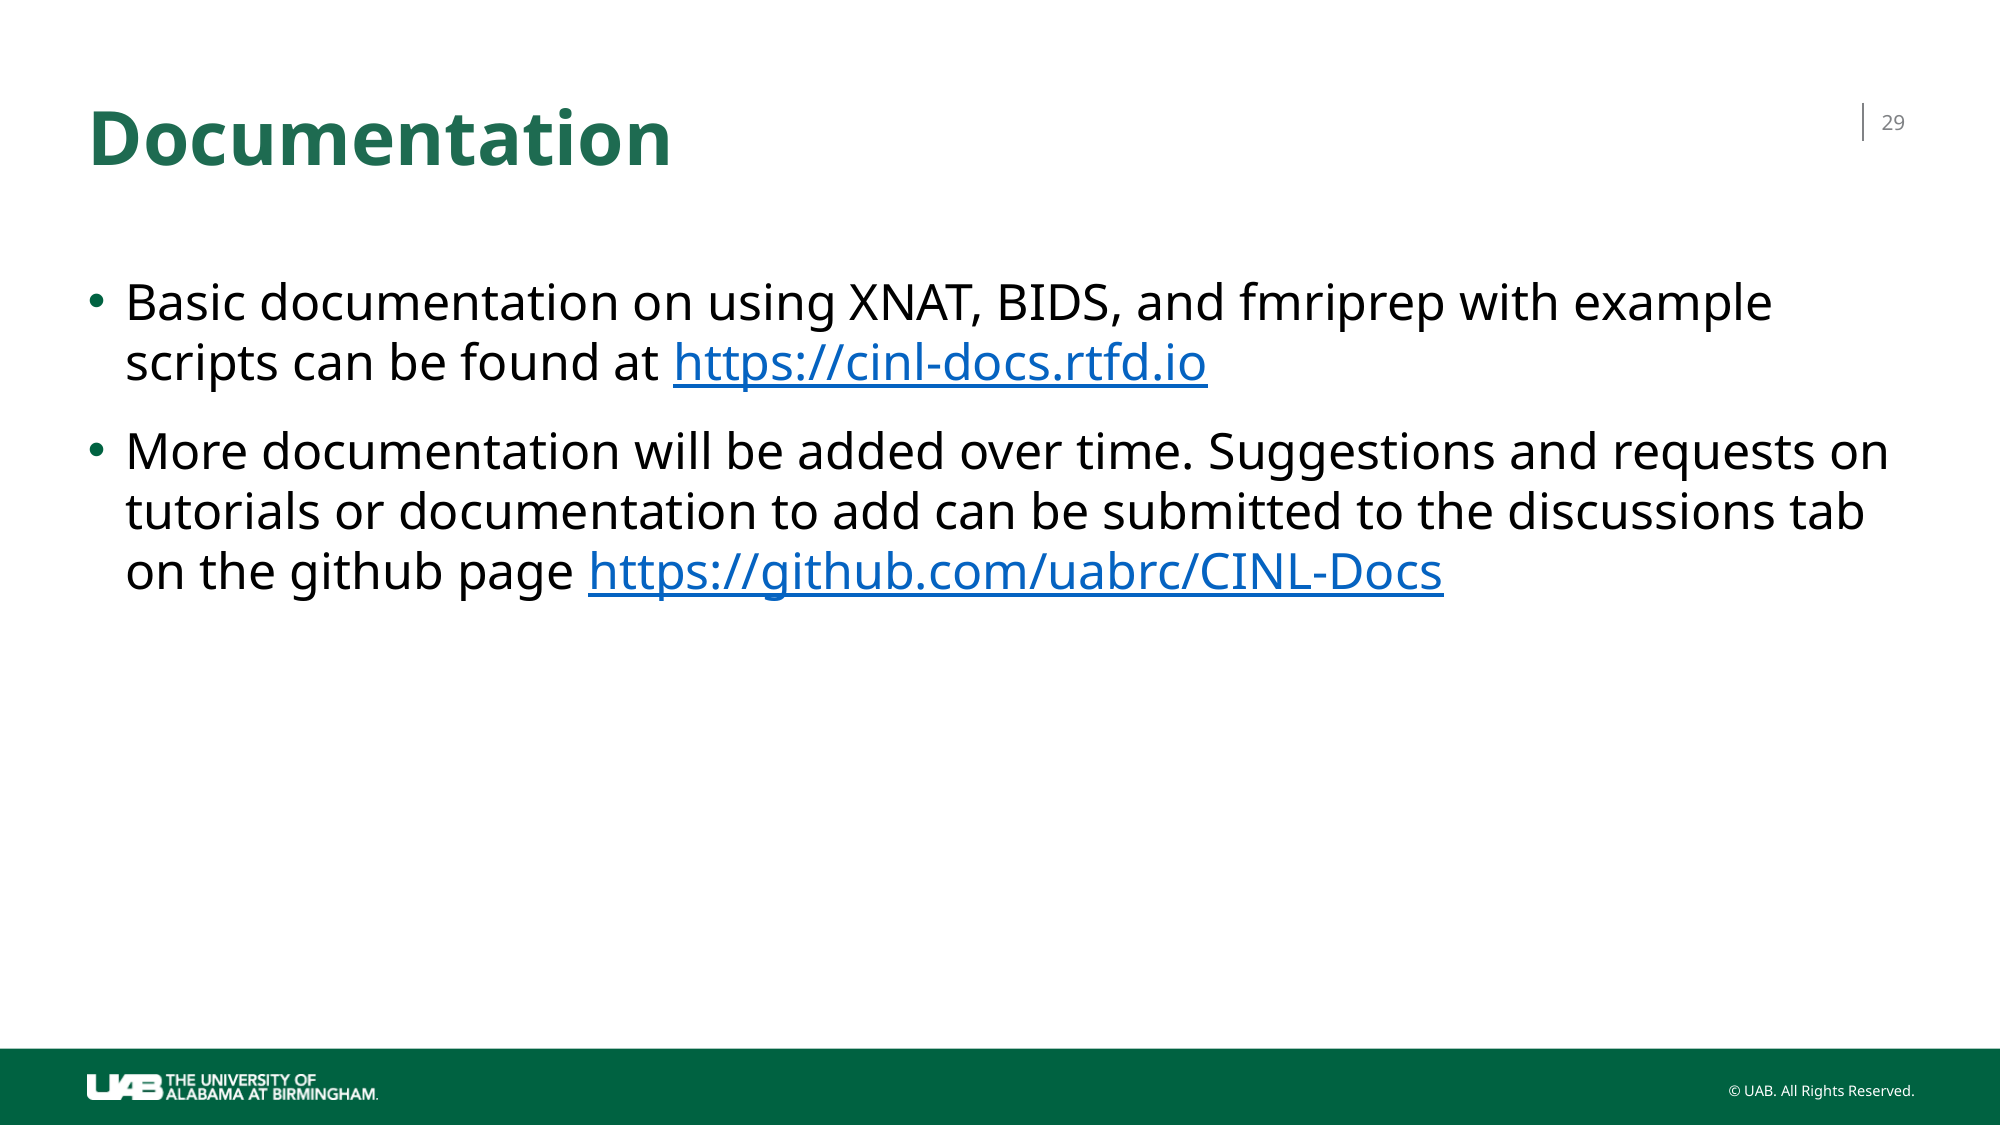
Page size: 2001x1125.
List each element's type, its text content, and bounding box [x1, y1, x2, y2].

list Basic documentation on using XNAT, BIDS, and fmriprep with example scripts can be found at https://cinl-docs.rtfd.io More documentation will be added over time. Suggestions and requests on tutorials or documentation to add can be submitted to the discussions tab on the github page https://github.com/uabrc/CINL-Docs [87, 269, 1912, 984]
title Documentation [87, 78, 1833, 205]
slide_number 29 [1881, 93, 1932, 154]
picture [87, 1074, 378, 1100]
